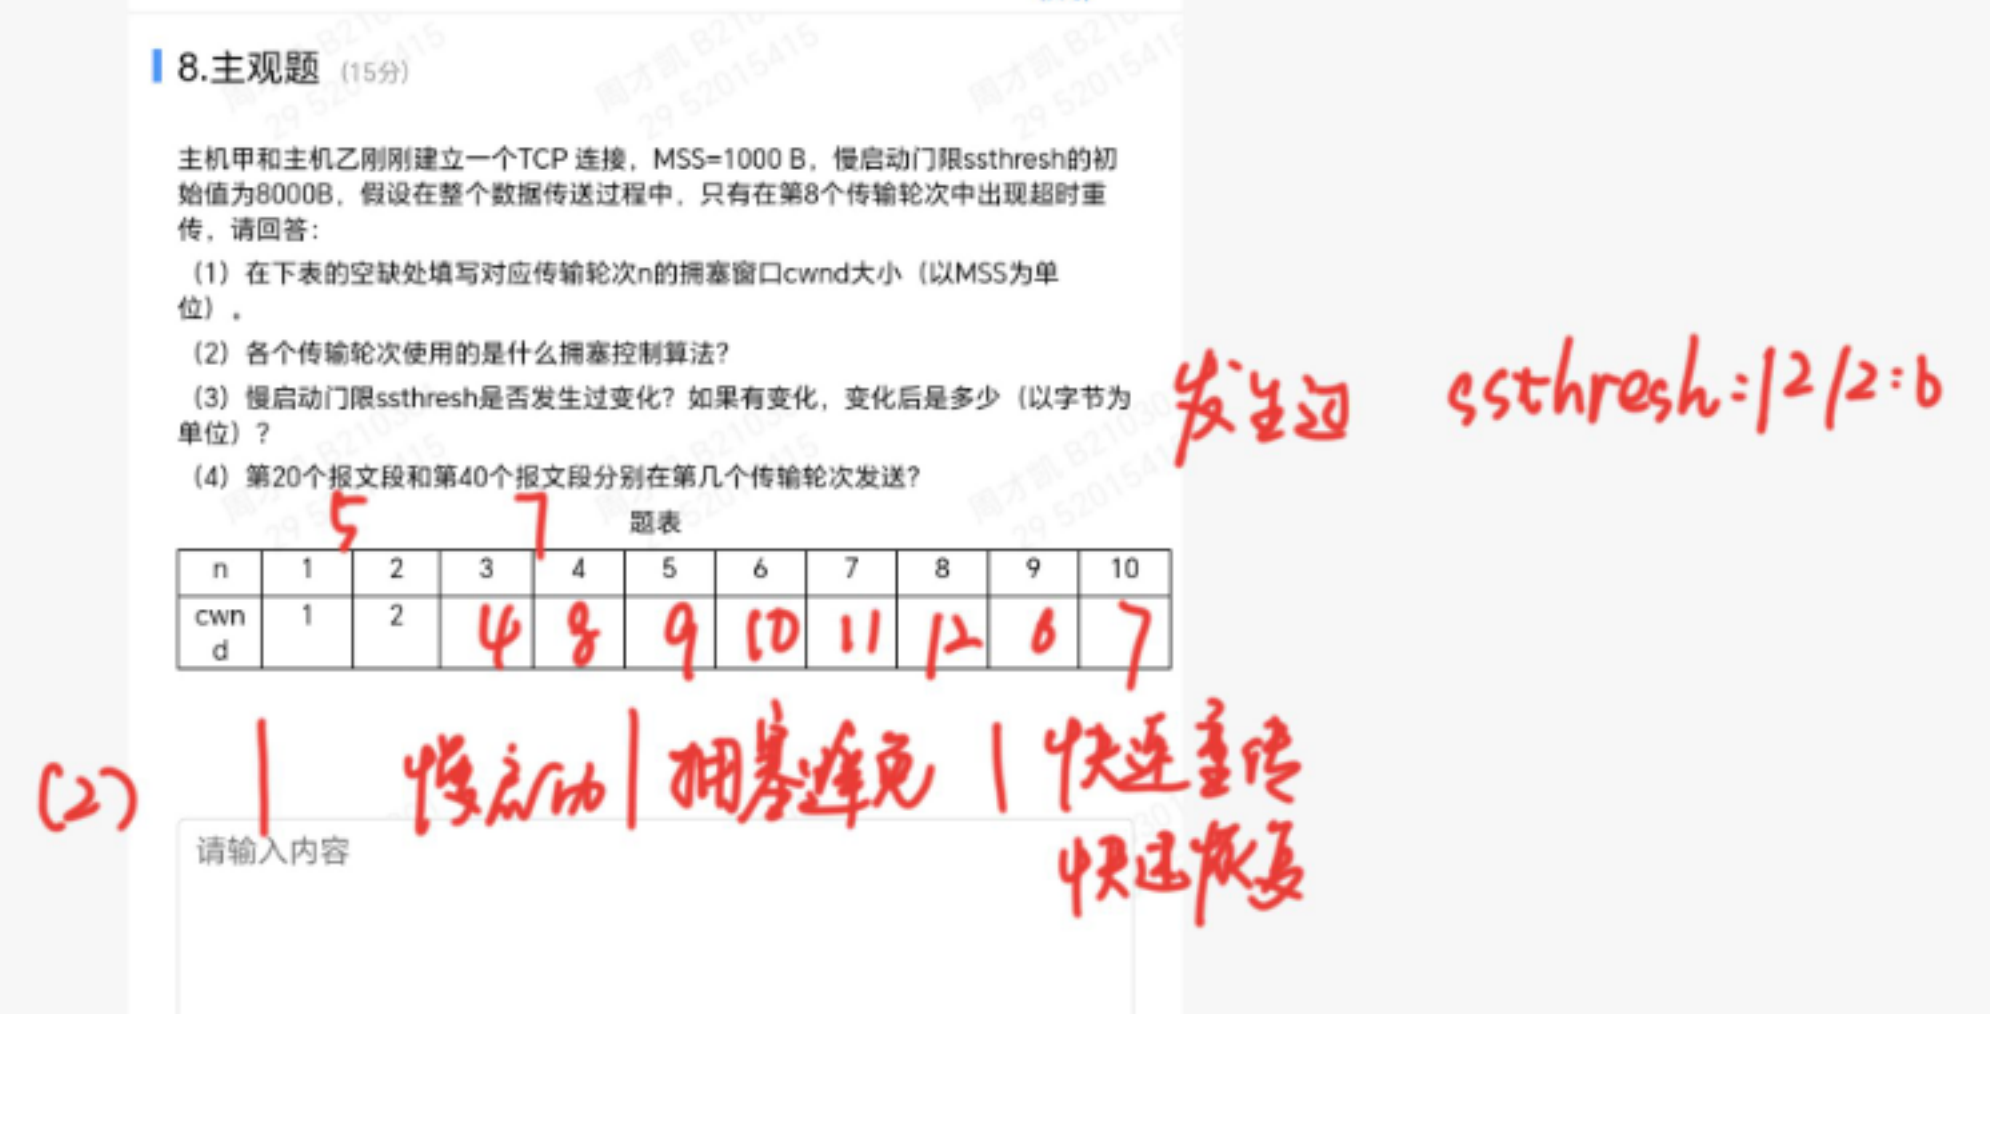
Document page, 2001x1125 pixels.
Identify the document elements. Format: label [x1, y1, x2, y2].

picture [0, 0, 1990, 1014]
